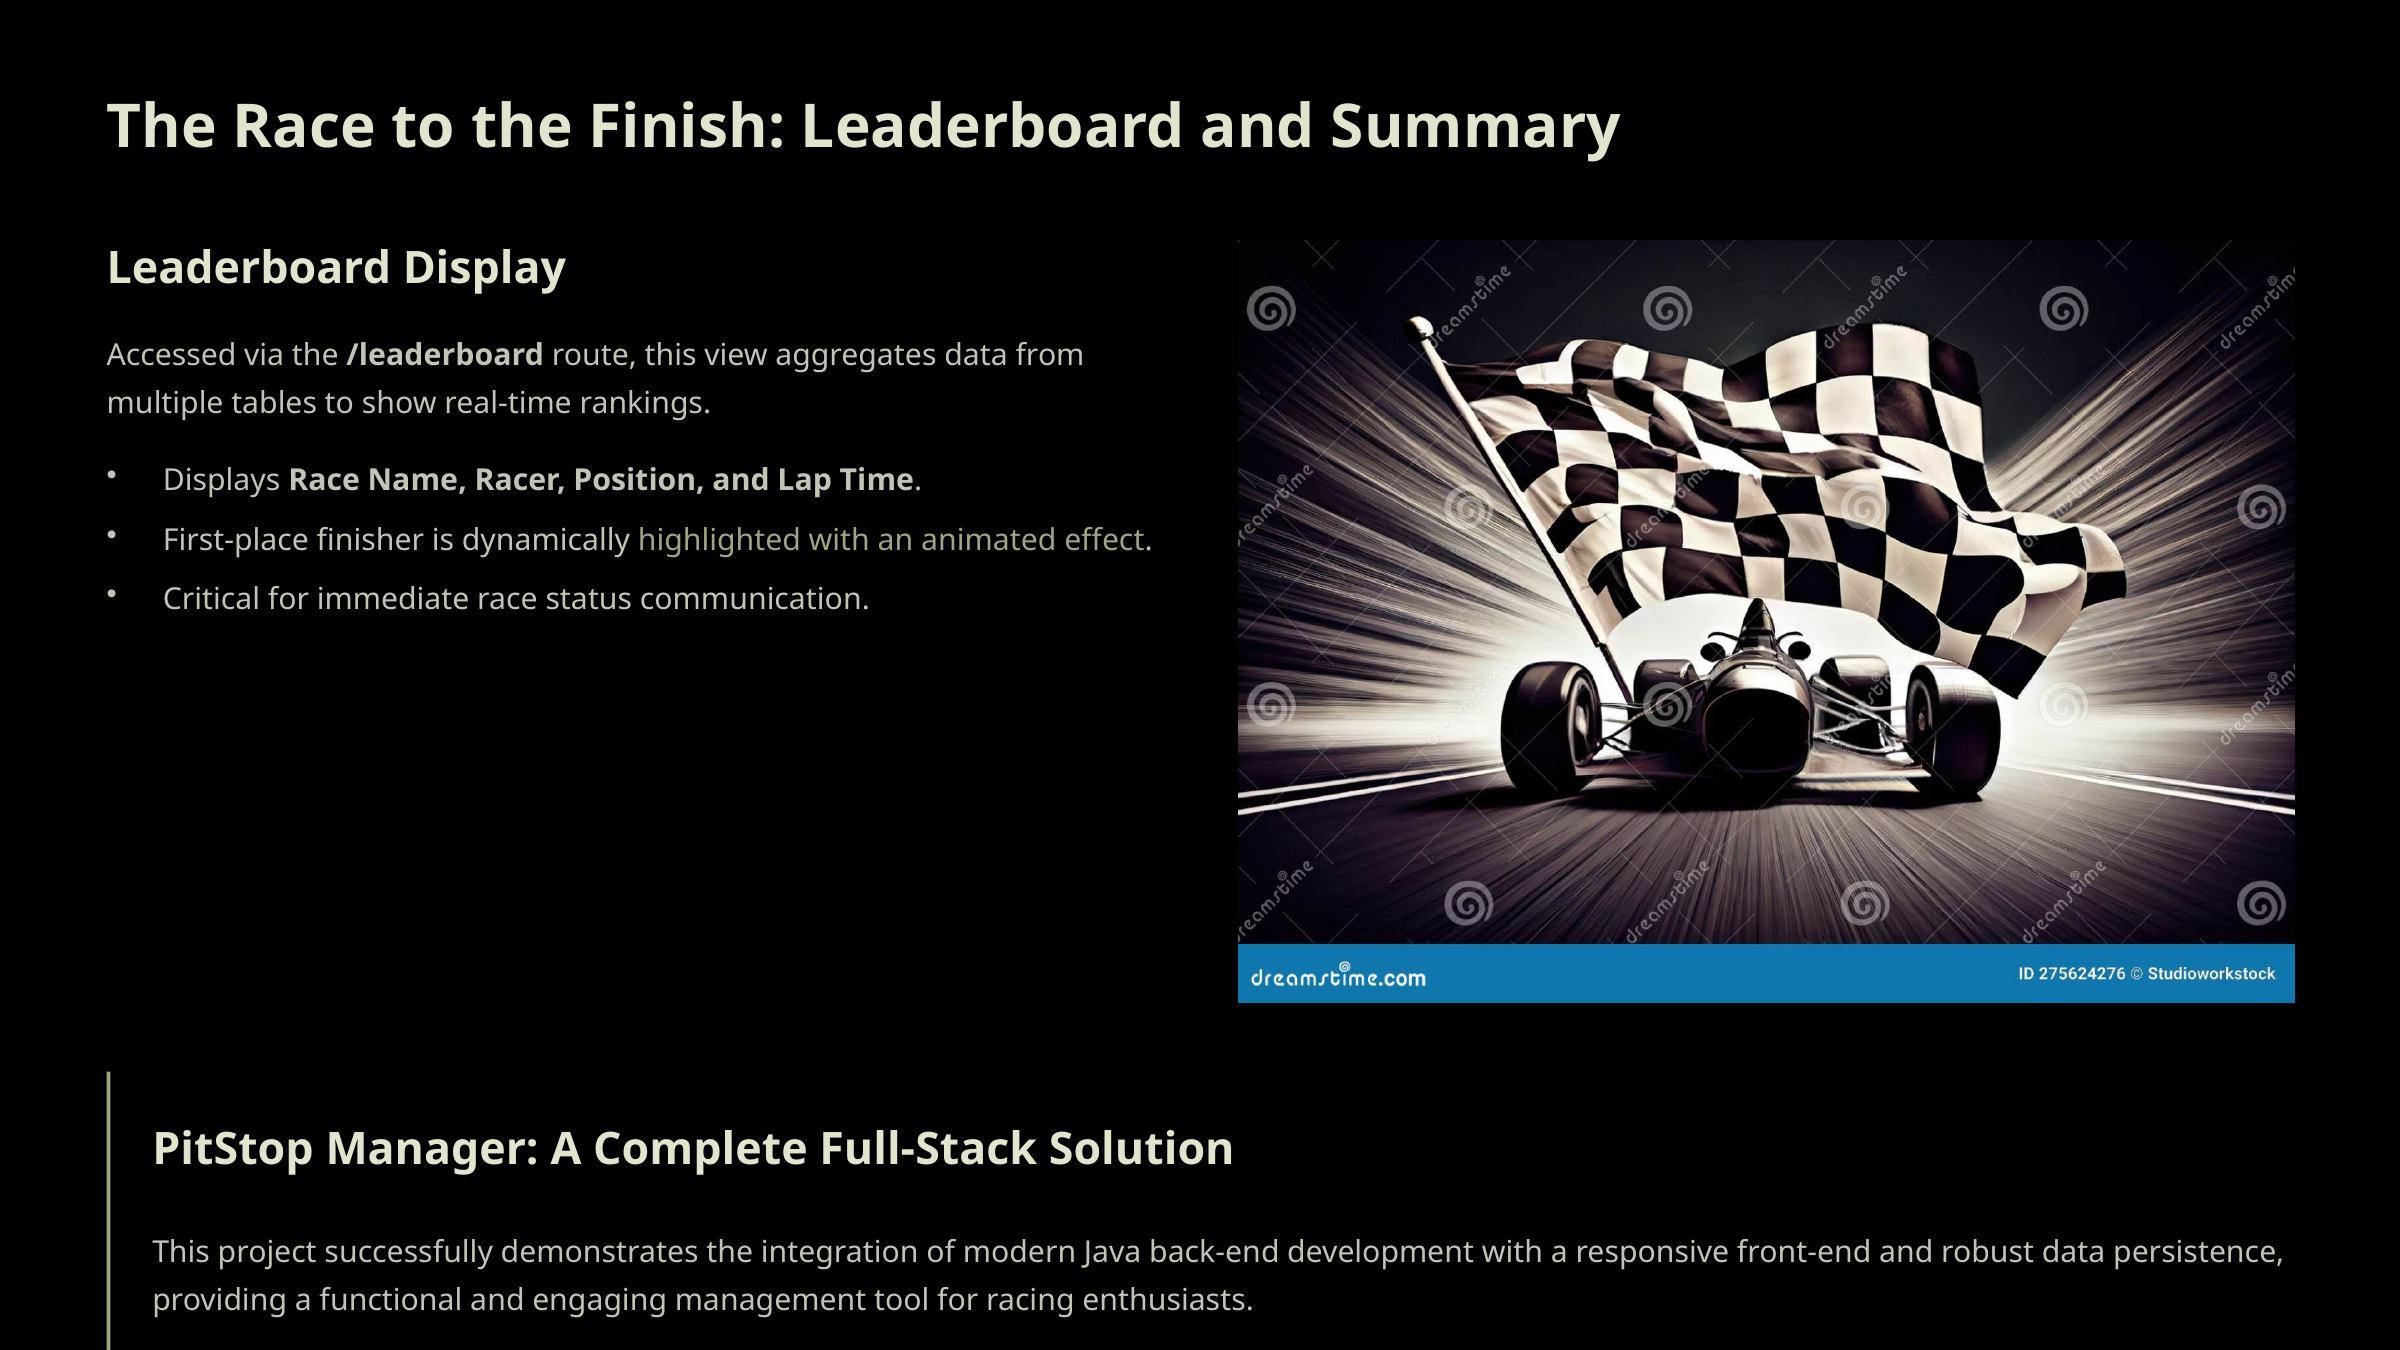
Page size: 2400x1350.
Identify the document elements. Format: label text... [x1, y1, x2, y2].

text_box Accessed via the /leaderboard route, this view aggregates data from multiple tables to show real-time rankings. [106, 323, 1163, 422]
text_box The Race to the Finish: Leaderboard and Summary [106, 83, 1512, 161]
text_box This project successfully demonstrates the integration of modern Java back-end development with a responsive front-end and robust data persistence, providing a functional and engaging management tool for racing enthusiasts. [152, 1220, 2294, 1318]
text_box PitStop Manager: A Complete Full-Stack Solution [152, 1117, 1180, 1175]
text_box [106, 1071, 111, 1350]
text_box First-place finisher is dynamically highlighted with an animated effect. [106, 508, 1163, 558]
text_box Leaderboard Display [106, 236, 565, 294]
picture [1238, 240, 2295, 1004]
text_box Displays Race Name, Racer, Position, and Lap Time. [106, 448, 1163, 498]
text_box Critical for immediate race status communication. [106, 567, 1163, 617]
